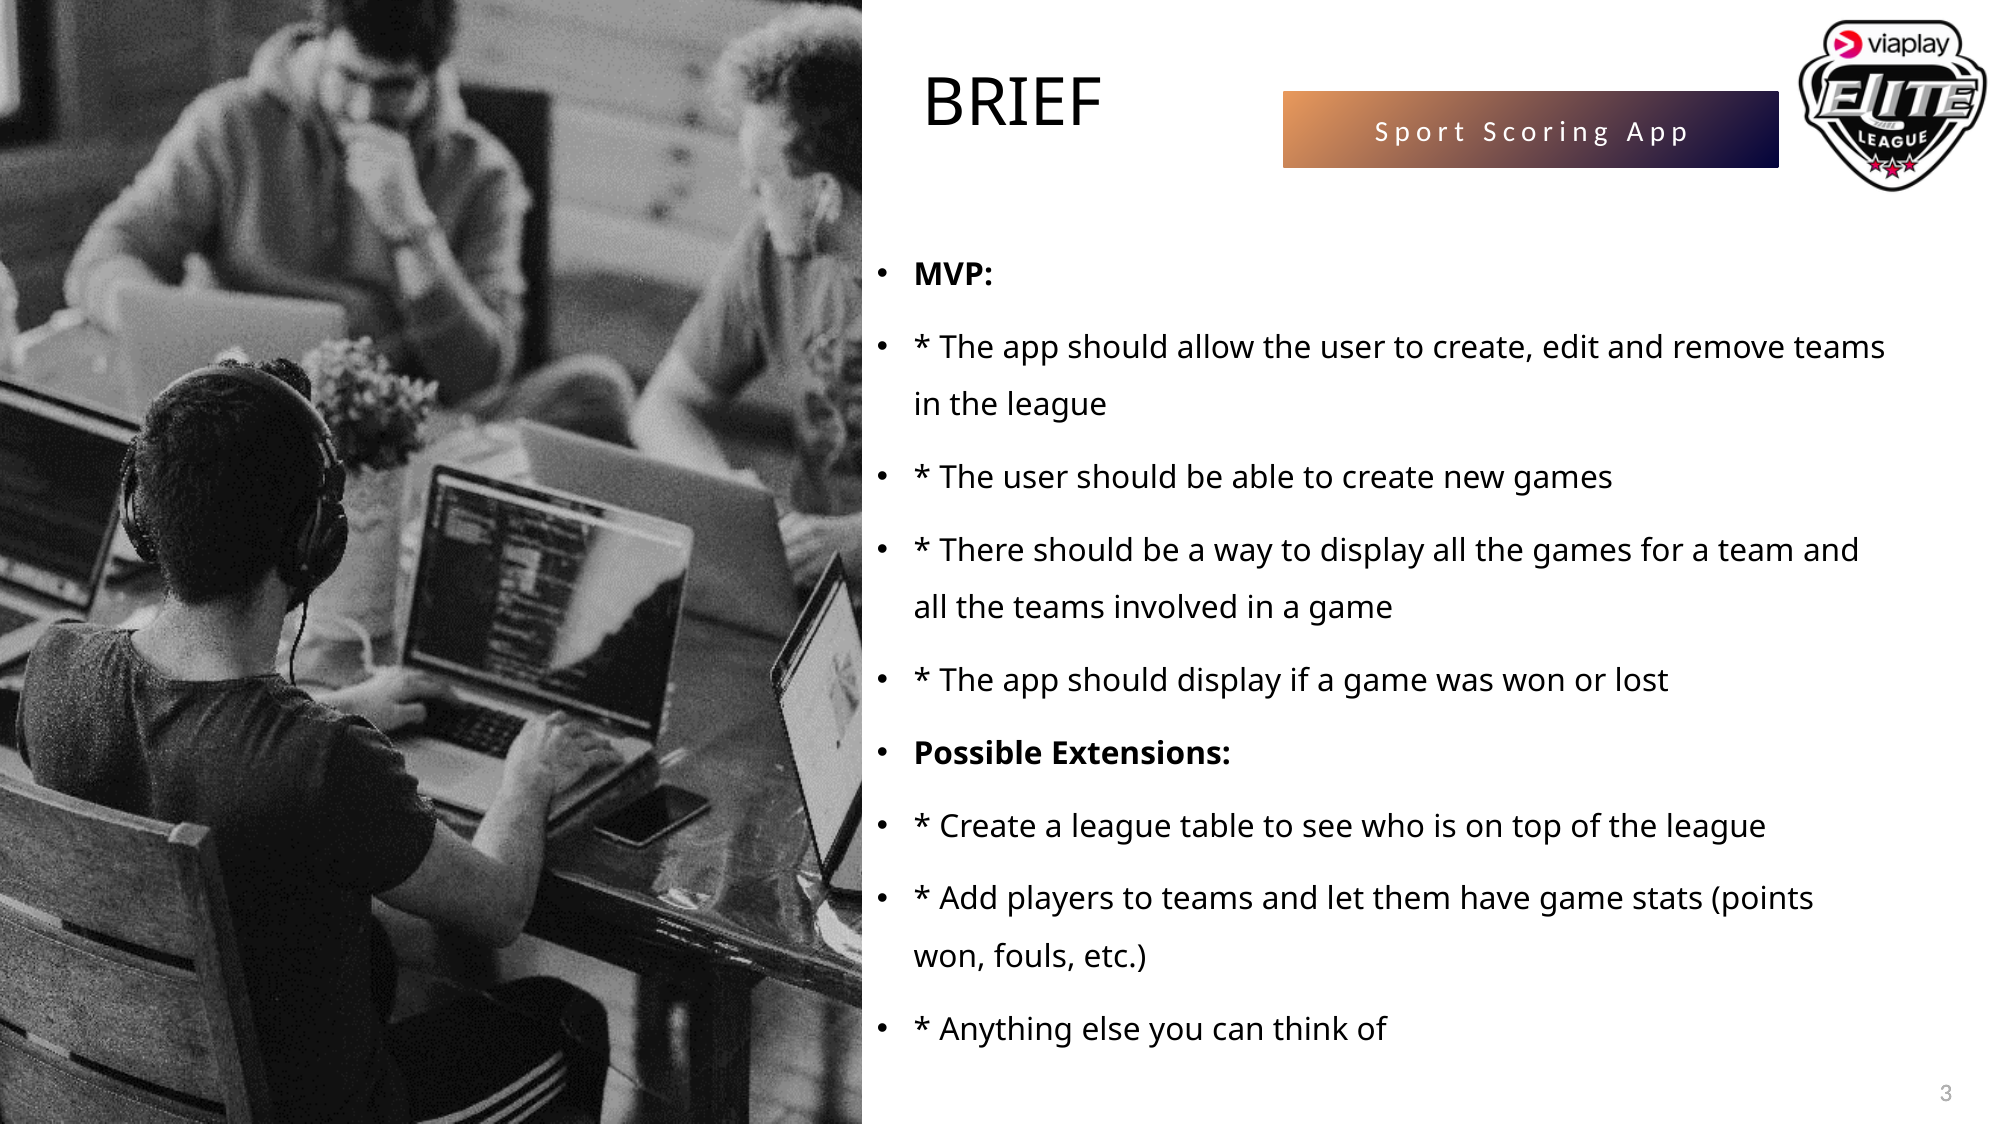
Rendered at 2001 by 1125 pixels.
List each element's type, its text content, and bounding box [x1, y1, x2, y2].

picture [0, 0, 862, 1124]
title Brief [907, 11, 1778, 157]
list MVP: * The app should allow the user to create, edit and remove teams in the league * The user should be able to create new games * There should be a way to display all the games for a team and all the teams involved in a game * The app should display if a game was won or lost Possible Extensions: * Create a league table to see who is on top of the league * Add players to teams and let them have game stats (points won, fouls, etc.) * Anything else you can think of [862, 227, 1908, 1062]
list Sport Scoring App [1283, 91, 1778, 168]
slide_number 3 [1894, 1061, 1968, 1121]
picture [1778, 0, 2000, 219]
